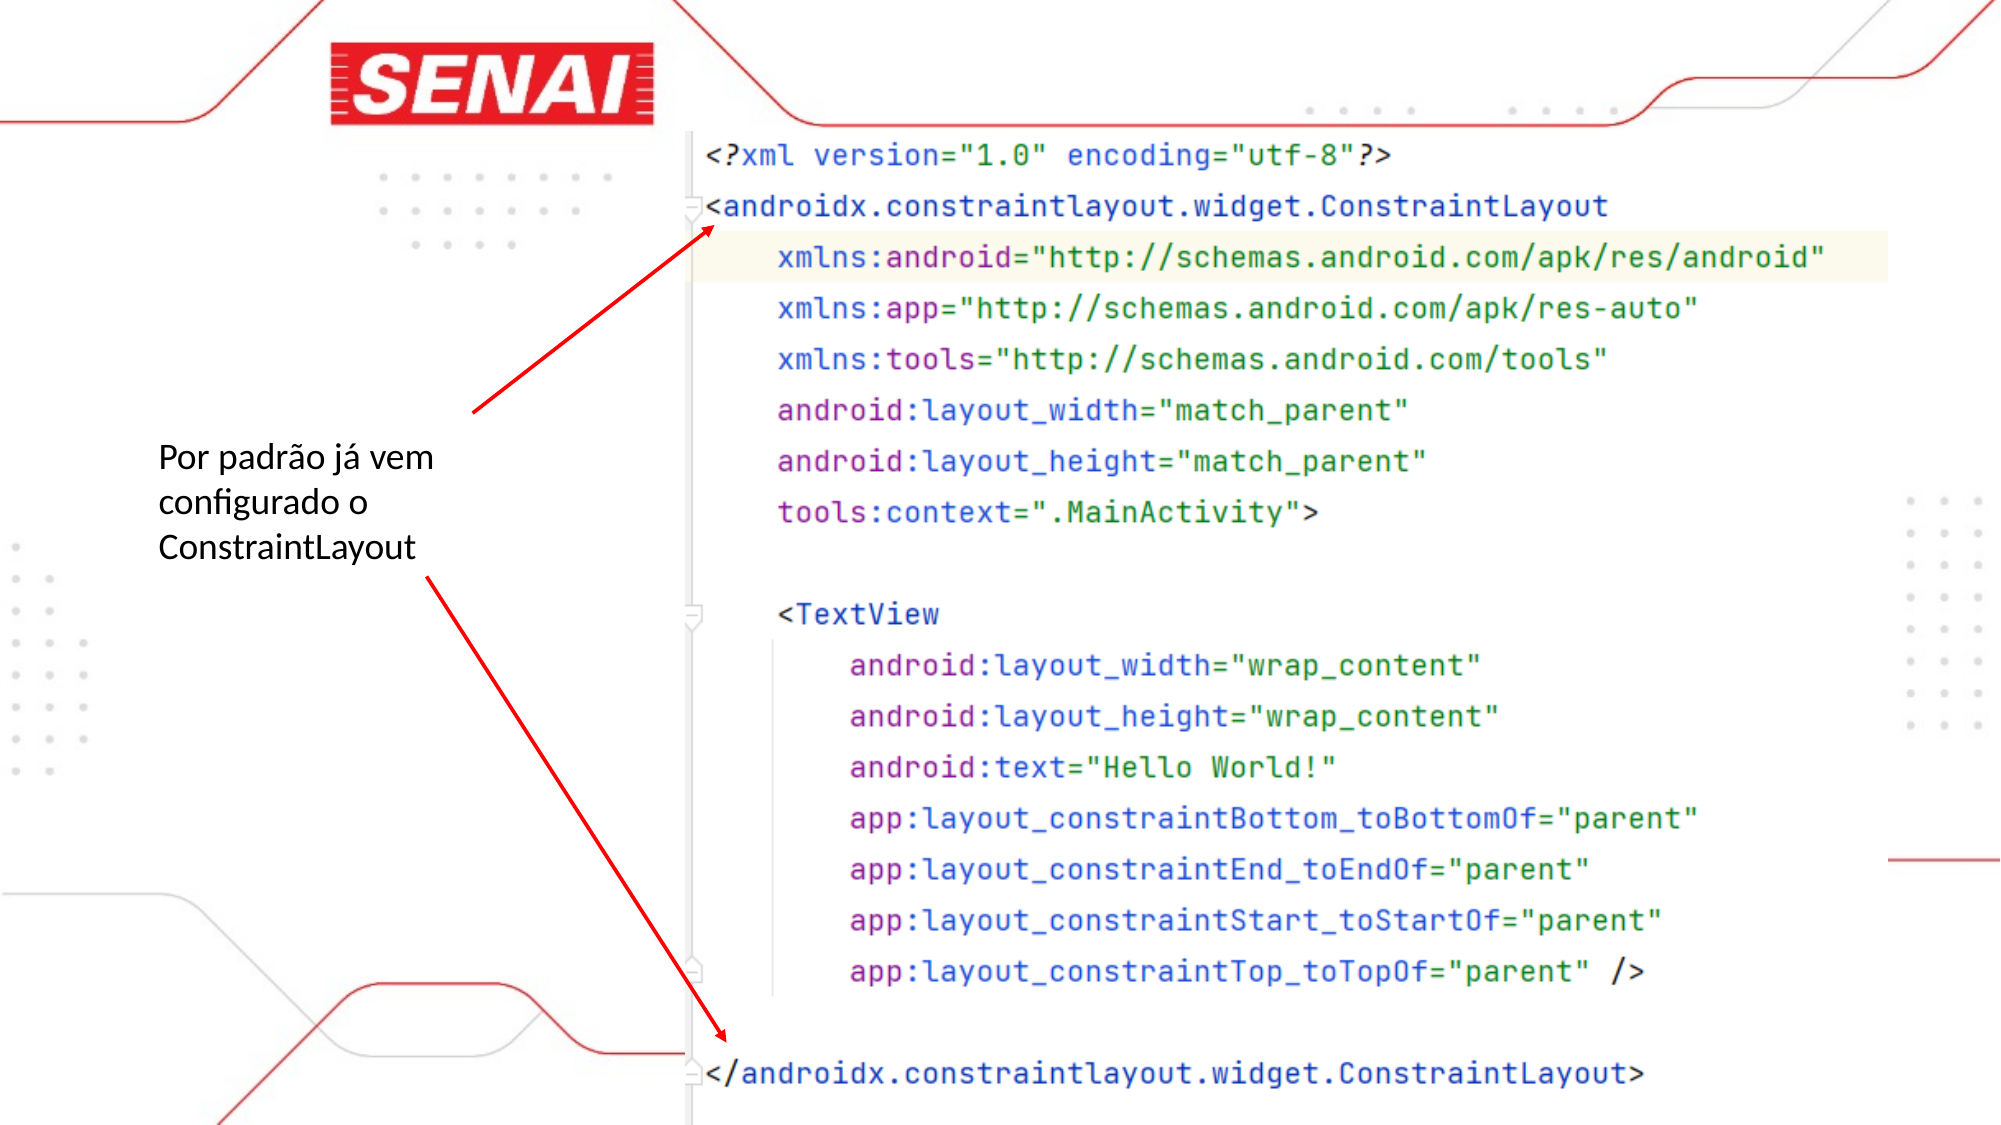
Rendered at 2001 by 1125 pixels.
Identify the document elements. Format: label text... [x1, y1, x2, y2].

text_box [472, 224, 715, 414]
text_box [426, 576, 727, 1043]
picture [0, 0, 2001, 1125]
text_box Por padrão já vem configurado o ConstraintLayout [143, 424, 500, 575]
